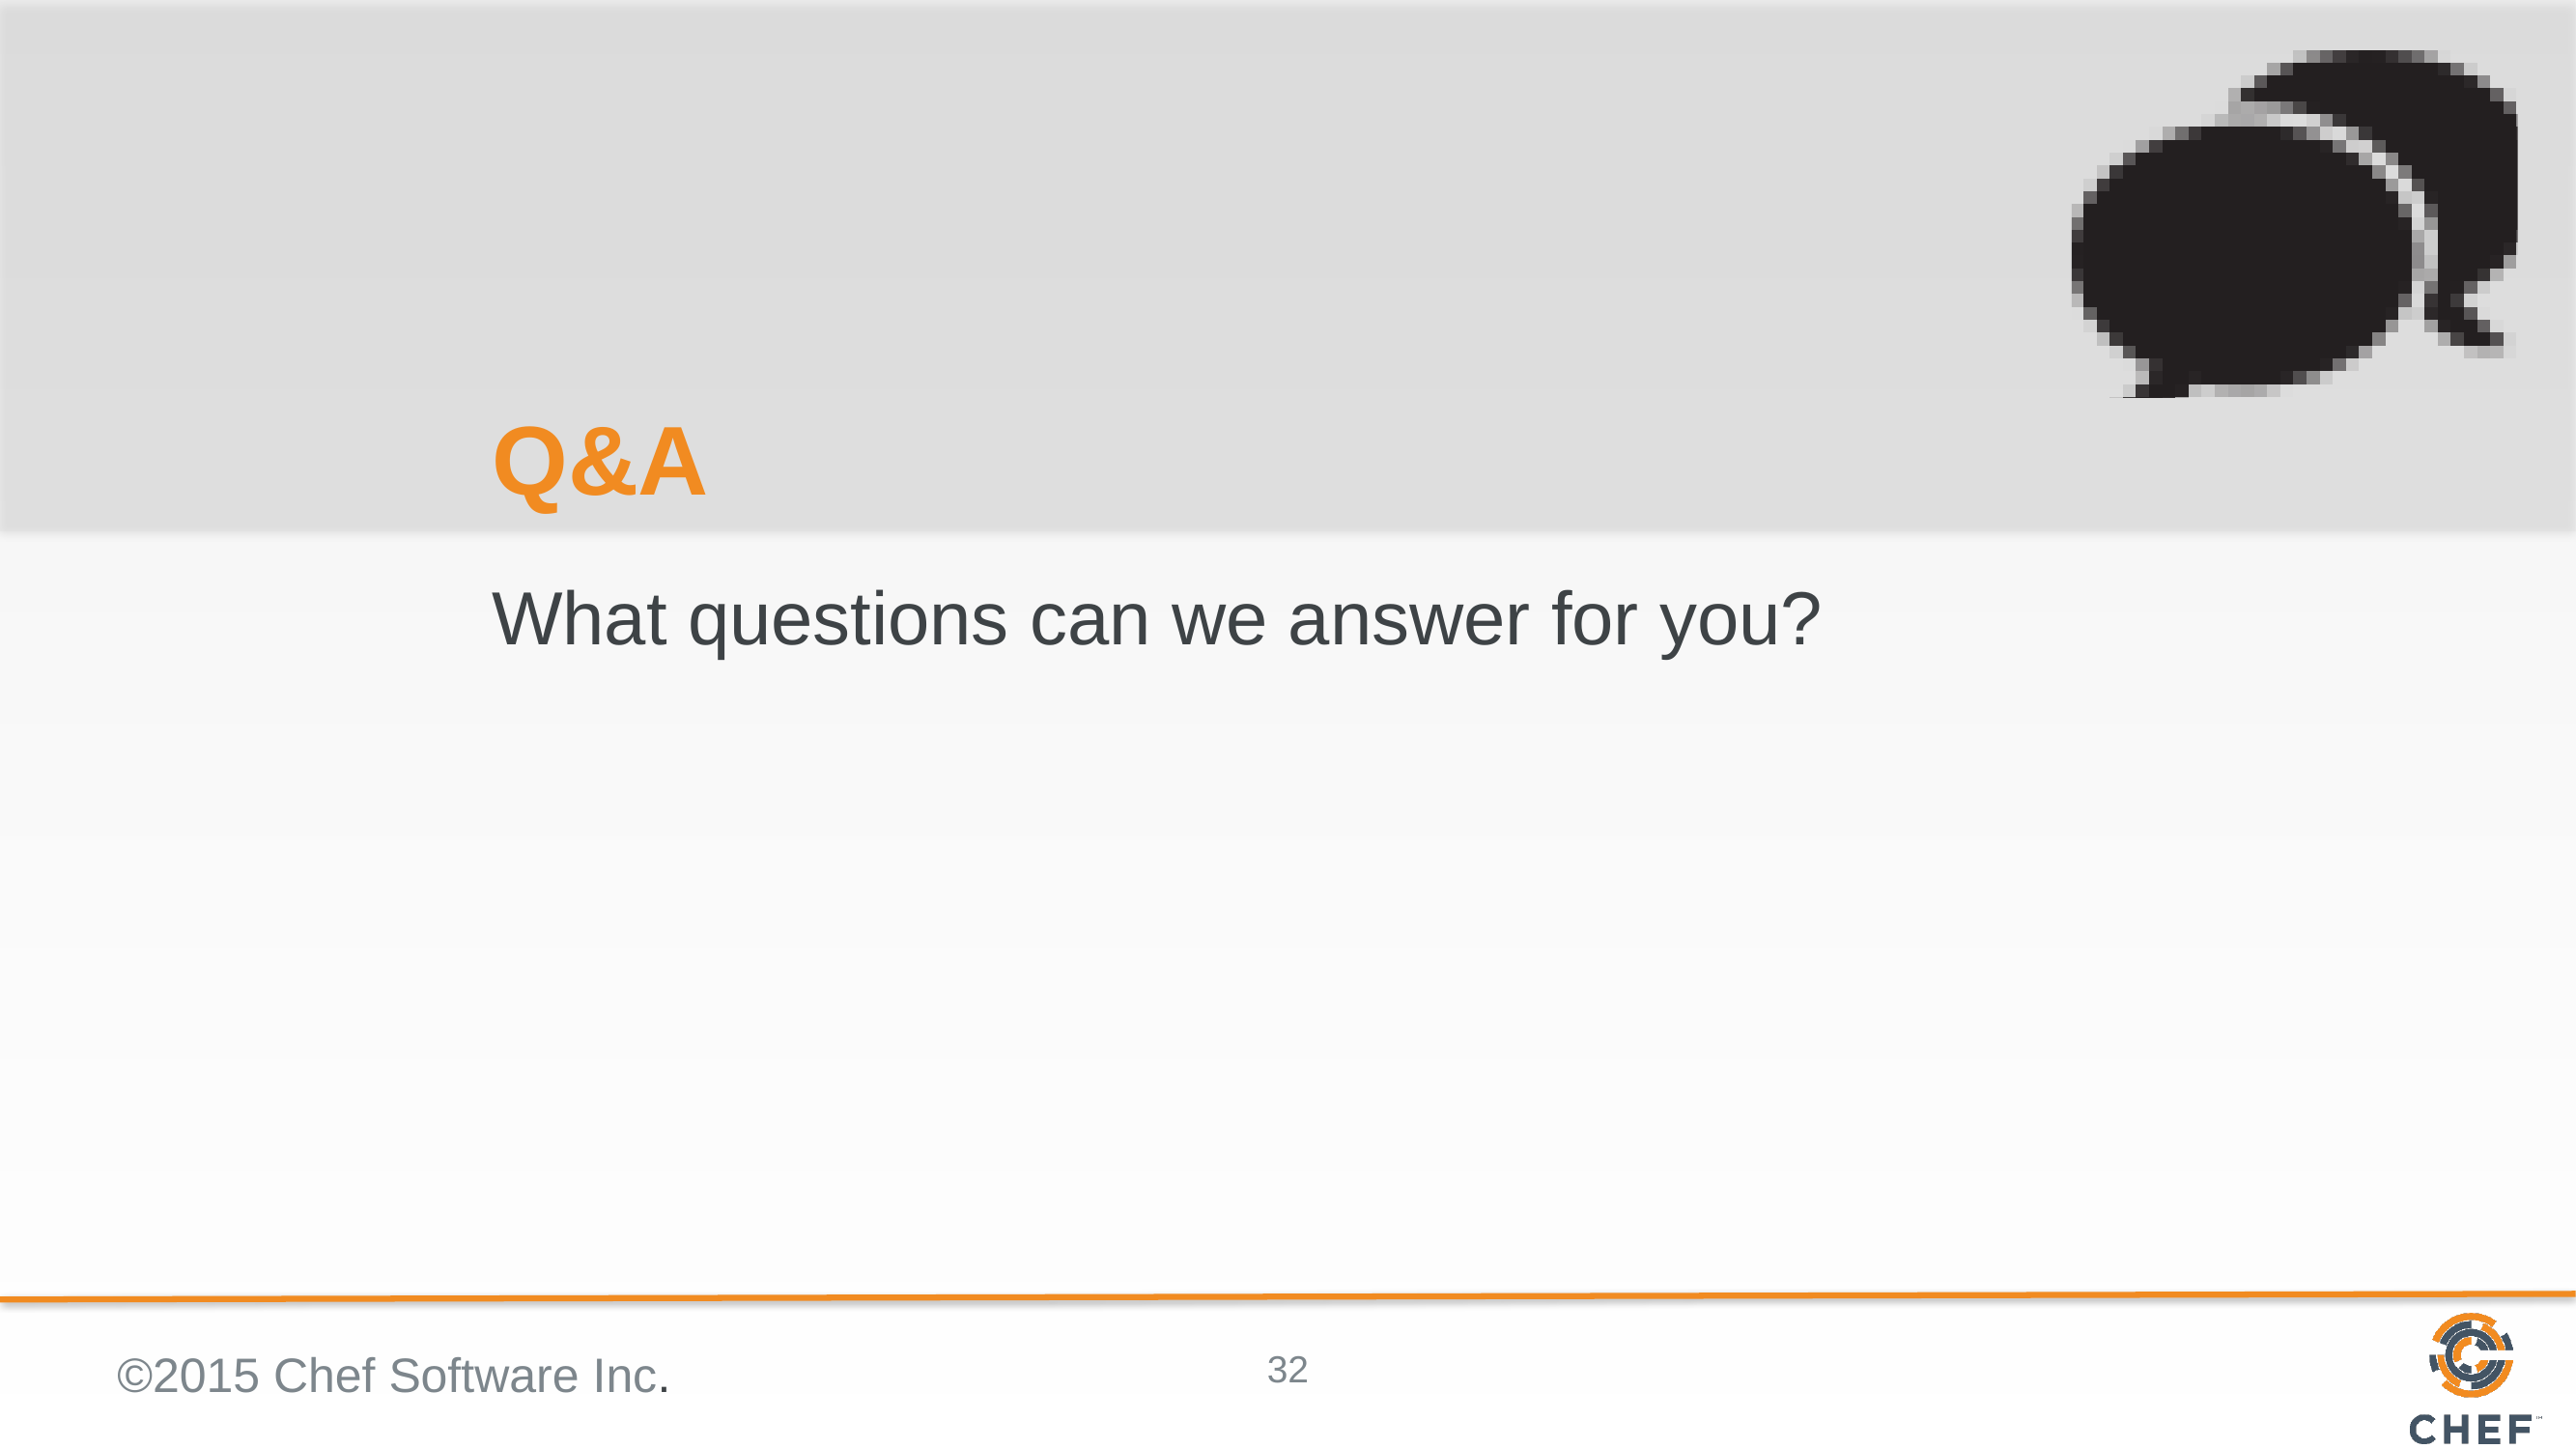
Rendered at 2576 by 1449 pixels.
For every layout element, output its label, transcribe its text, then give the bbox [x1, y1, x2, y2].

title Q&A [477, 395, 2217, 531]
subtitle What questions can we answer for you? [477, 554, 2217, 959]
picture [2399, 1297, 2550, 1449]
footer ©2015 Chef Software Inc. [102, 1336, 948, 1418]
slide_number 32 [1172, 1338, 1403, 1416]
